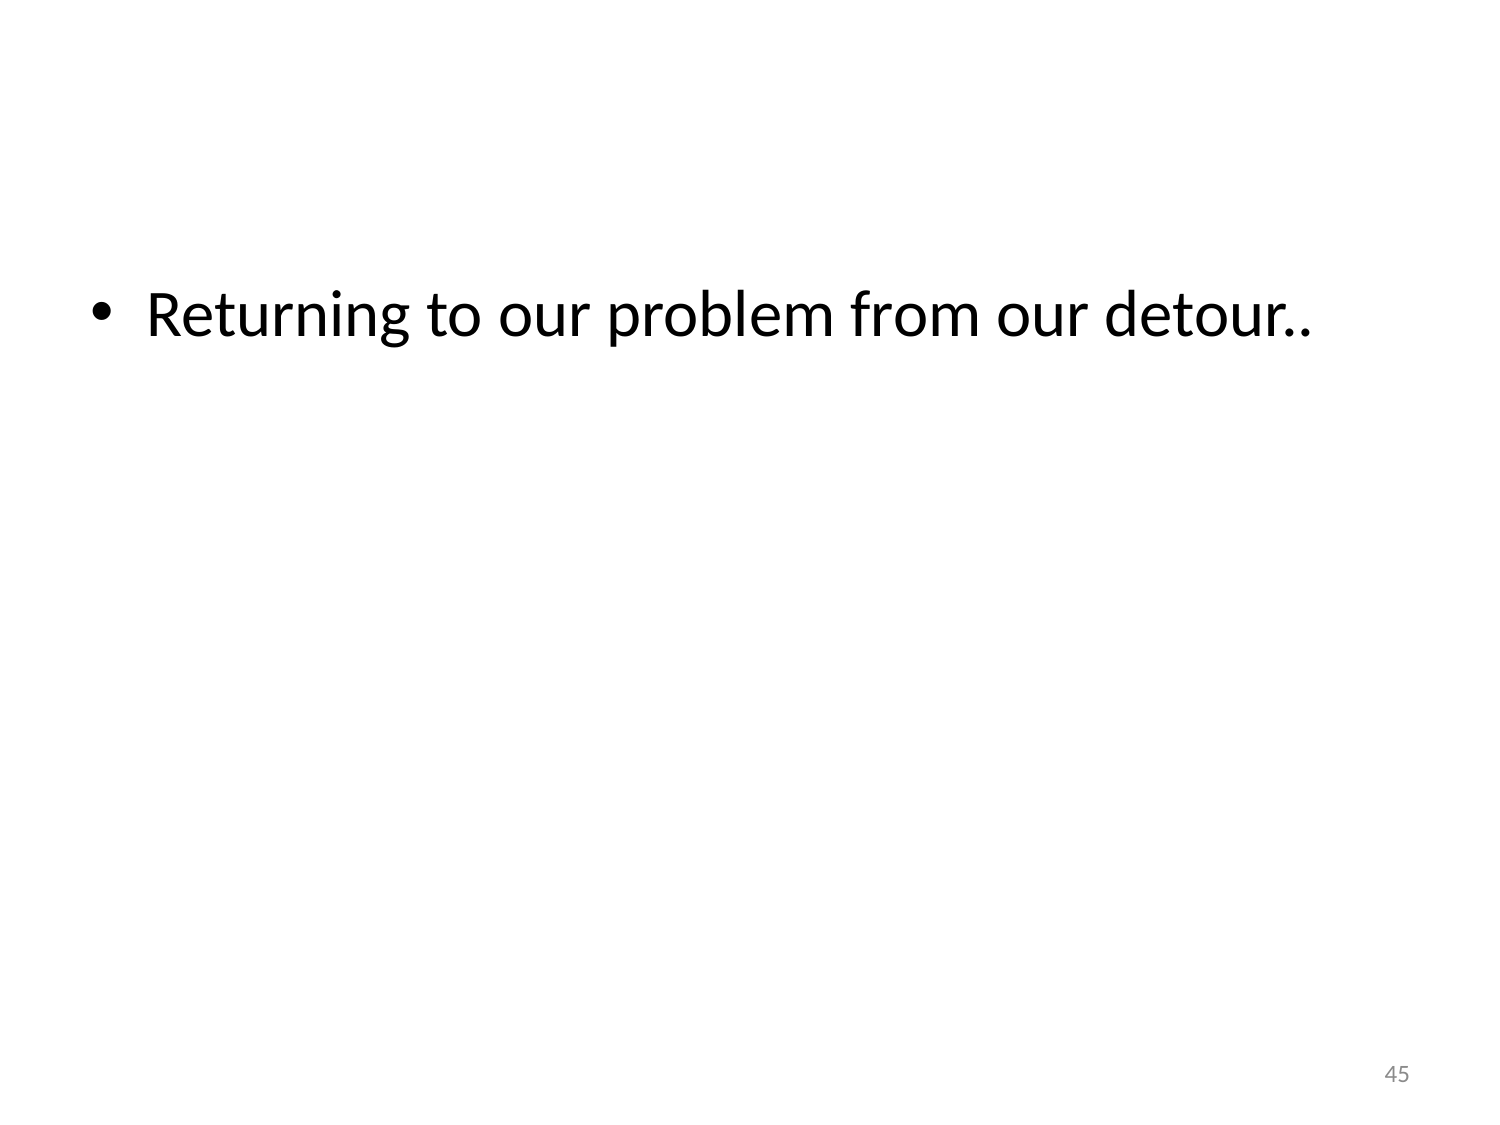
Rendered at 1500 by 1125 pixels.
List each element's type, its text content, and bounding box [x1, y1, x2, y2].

slide_number 45 [1074, 1042, 1425, 1103]
list Returning to our problem from our detour.. [75, 262, 1425, 1005]
